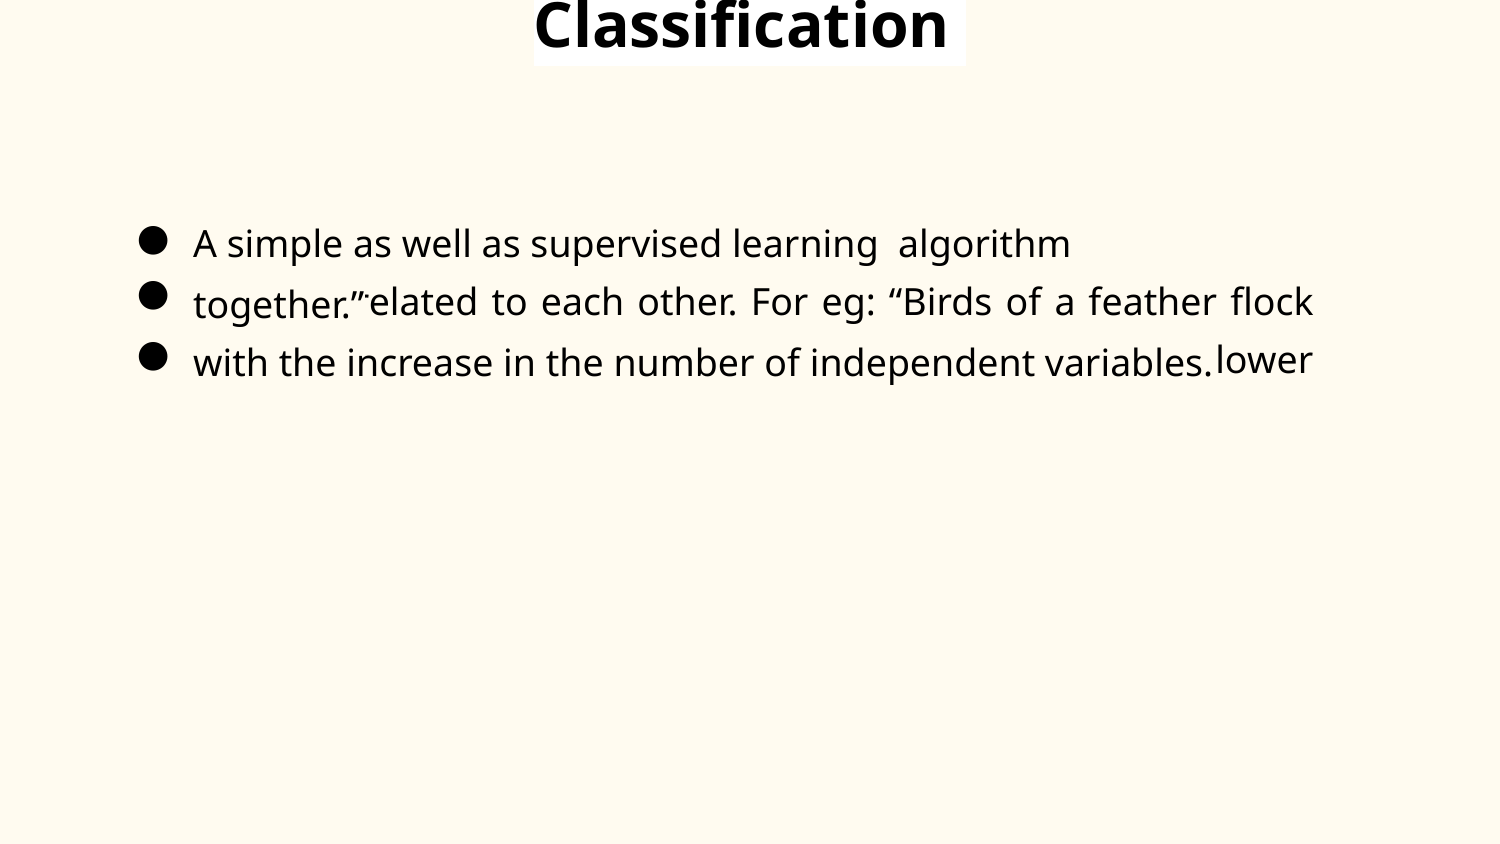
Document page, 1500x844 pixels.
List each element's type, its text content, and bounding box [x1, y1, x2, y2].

text_box A simple as well as supervised learning algorithm It assumes that all the similar or same things are near to each other or related to each other. For eg: “Birds of a feather flock together.” The only disadvantage of this algorithm is it gets much slower with the increase in the number of independent variables. [103, 240, 1330, 804]
title Classification [51, 29, 1449, 197]
